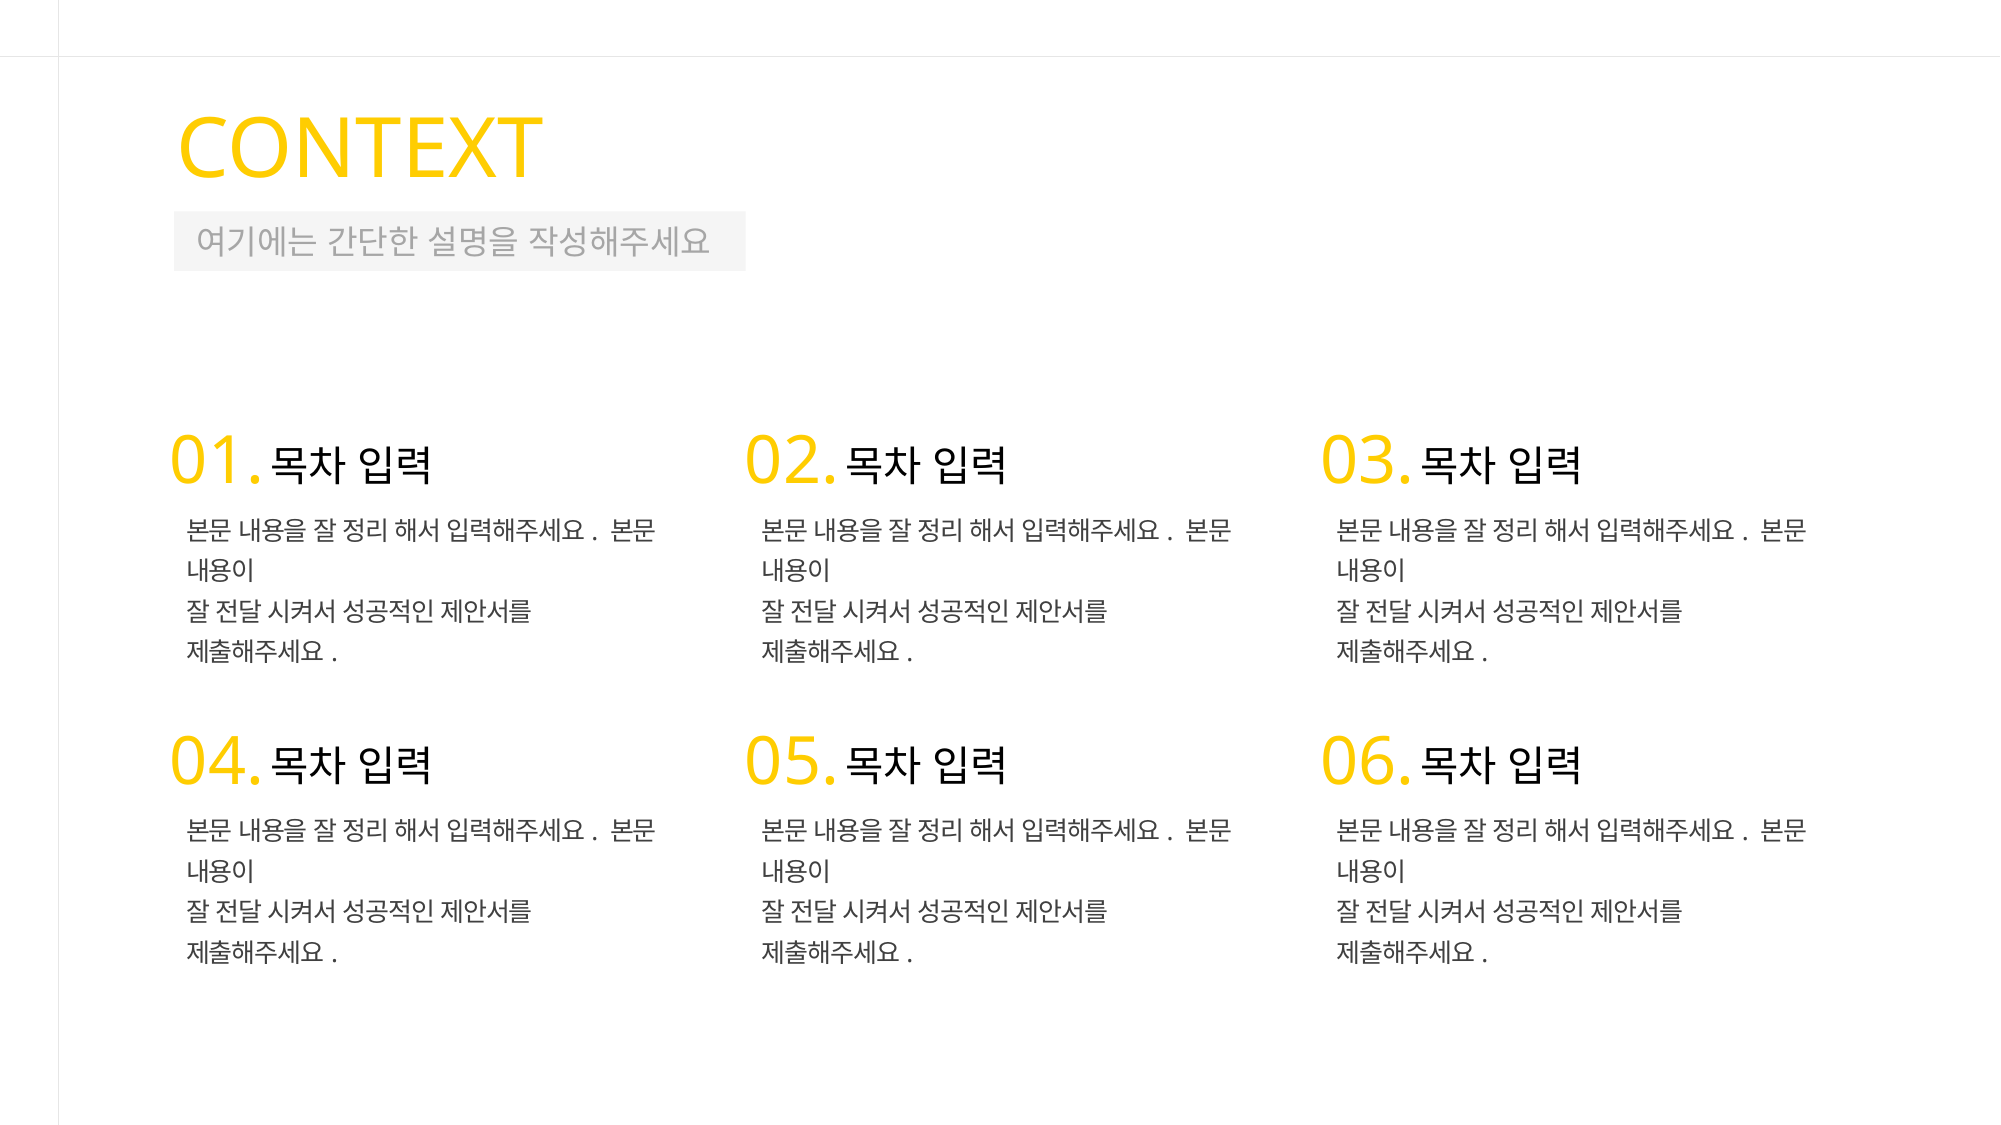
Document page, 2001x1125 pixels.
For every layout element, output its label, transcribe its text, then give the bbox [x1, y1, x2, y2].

text_box 01. [169, 416, 282, 497]
text_box 본문 내용을 잘 정리 해서 입력해주세요. 본문 내용이 잘 전달 시켜서 성공적인 제안서를 제출해주세요. [1321, 798, 1829, 976]
text_box 본문 내용을 잘 정리 해서 입력해주세요. 본문 내용이 잘 전달 시켜서 성공적인 제안서를 제출해주세요. [746, 497, 1254, 675]
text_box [161, 210, 747, 272]
text_box 05. [745, 717, 857, 798]
text_box 목차 입력 [1420, 439, 1585, 490]
text_box 02. [745, 416, 857, 497]
text_box 목차 입력 [270, 739, 434, 790]
text_box 본문 내용을 잘 정리 해서 입력해주세요. 본문 내용이 잘 전달 시켜서 성공적인 제안서를 제출해주세요. [171, 497, 679, 675]
text_box 04. [169, 717, 282, 798]
text_box 03. [1320, 416, 1432, 497]
text_box 목차 입력 [845, 439, 1009, 490]
text_box CONTEXT [176, 93, 544, 194]
text_box 본문 내용을 잘 정리 해서 입력해주세요. 본문 내용이 잘 전달 시켜서 성공적인 제안서를 제출해주세요. [1321, 497, 1829, 675]
text_box 목차 입력 [270, 439, 434, 490]
text_box 06. [1320, 717, 1432, 798]
text_box 본문 내용을 잘 정리 해서 입력해주세요. 본문 내용이 잘 전달 시켜서 성공적인 제안서를 제출해주세요. [746, 798, 1254, 976]
text_box 목차 입력 [1420, 739, 1585, 790]
text_box 본문 내용을 잘 정리 해서 입력해주세요. 본문 내용이 잘 전달 시켜서 성공적인 제안서를 제출해주세요. [171, 798, 679, 976]
text_box 목차 입력 [845, 739, 1009, 790]
